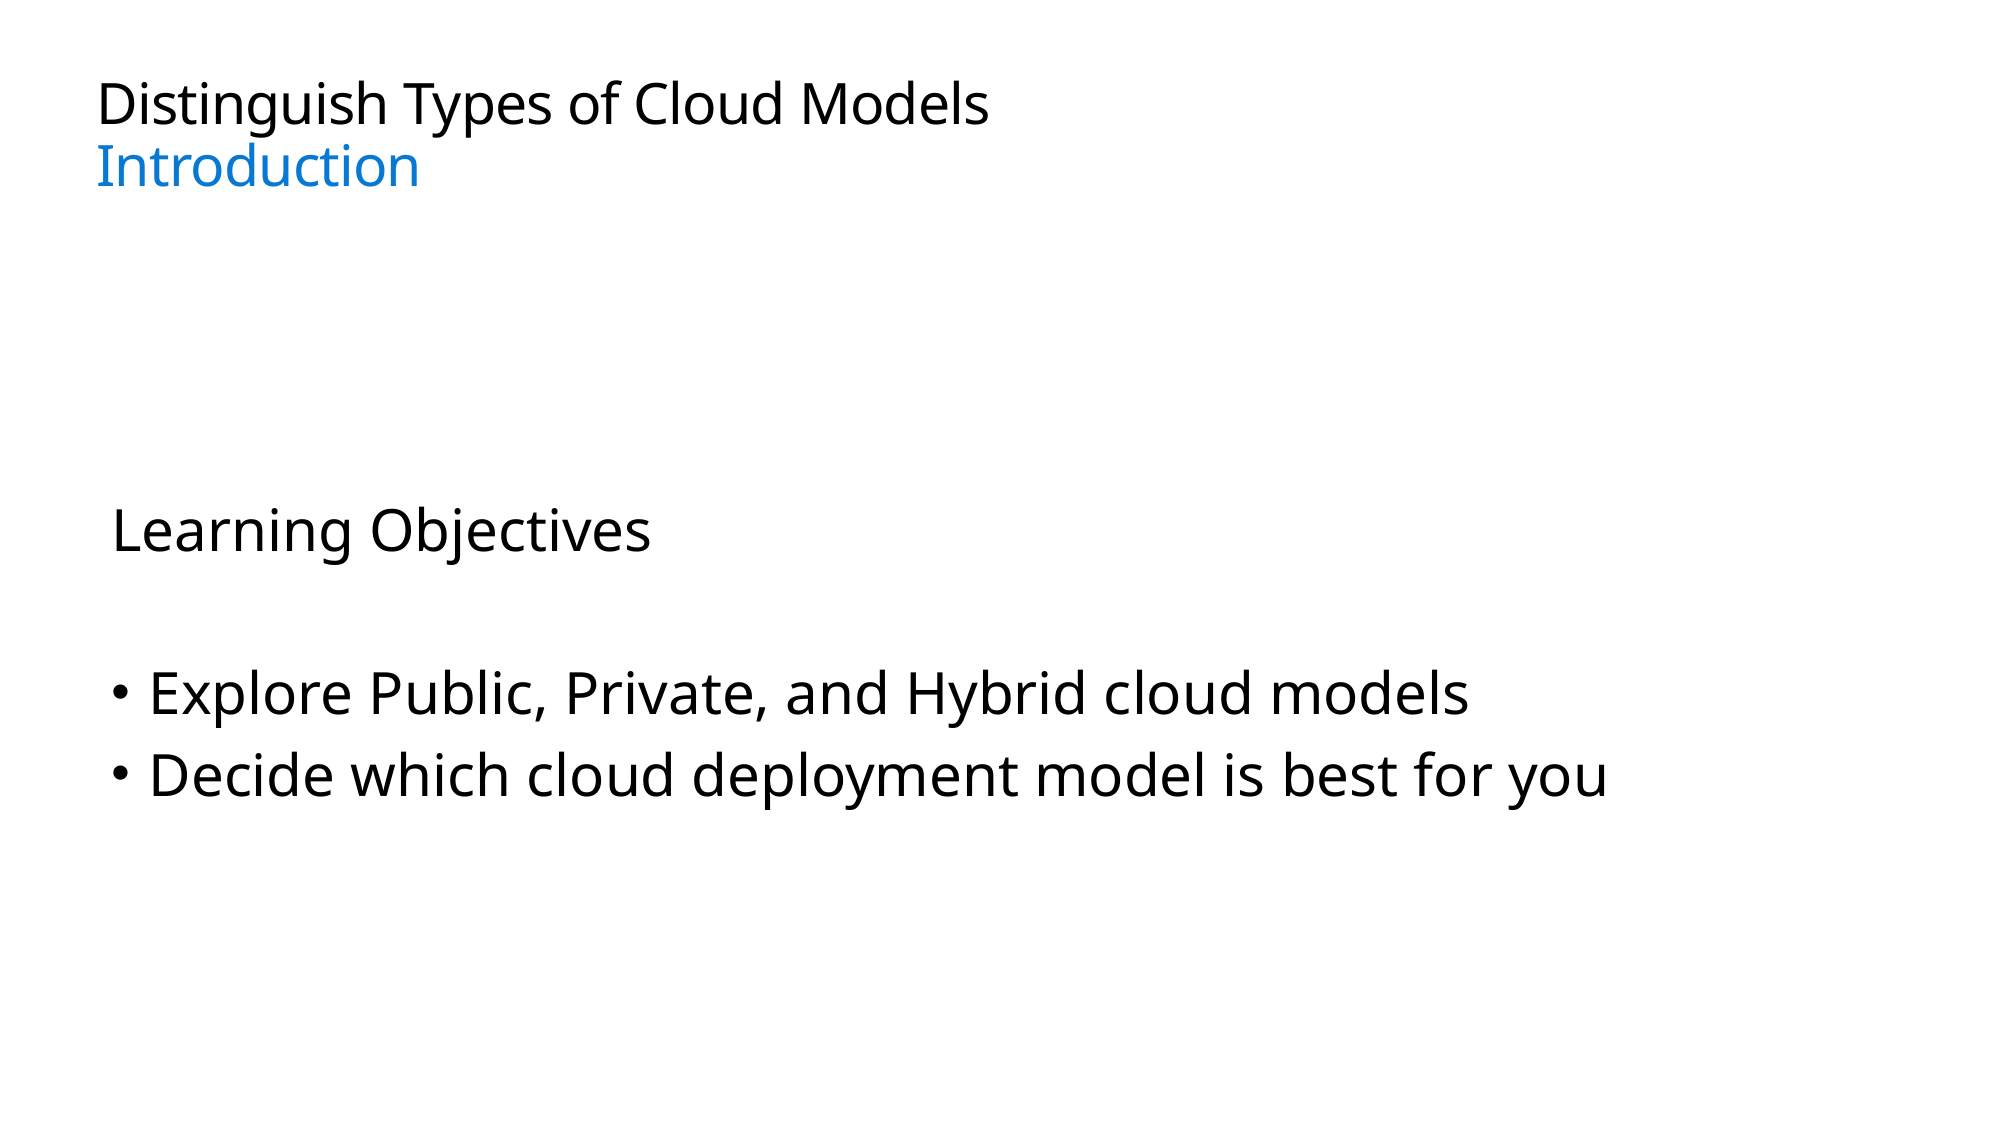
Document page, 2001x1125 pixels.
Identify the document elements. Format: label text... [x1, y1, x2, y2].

text_box Learning Objectives Explore Public, Private, and Hybrid cloud models Decide which cloud deployment model is best for you [96, 485, 1904, 868]
title Distinguish Types of Cloud Models Introduction [96, 75, 1904, 257]
